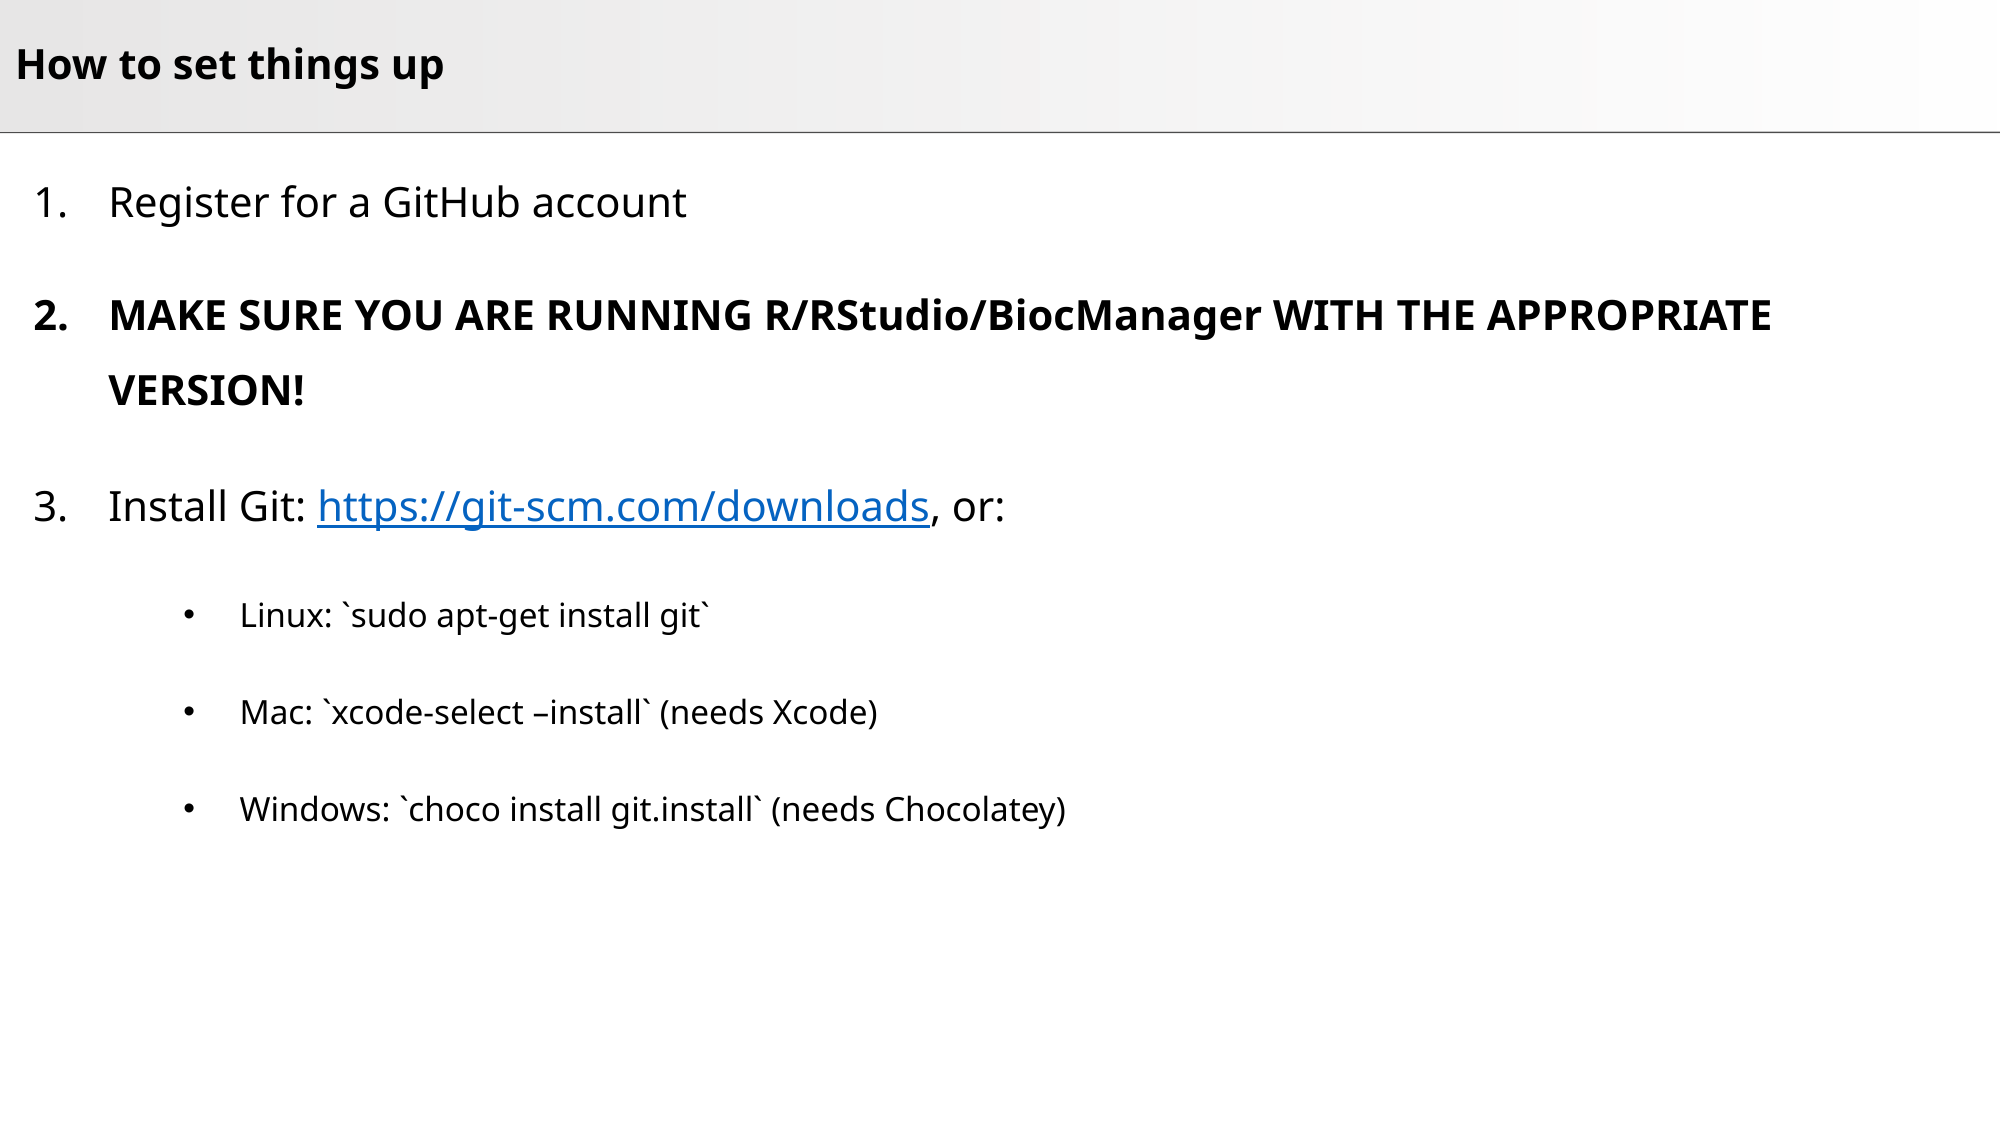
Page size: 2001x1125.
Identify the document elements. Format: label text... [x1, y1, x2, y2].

list Register for a GitHub account MAKE SURE YOU ARE RUNNING R/RStudio/BiocManager WITH THE APPROPRIATE VERSION! Install Git: https://git-scm.com/downloads, or: Linux: `sudo apt-get install git` Mac: `xcode-select –install` (needs Xcode) Windows: `choco install git.install` (needs Chocolatey) [18, 143, 1975, 1049]
title How to set things up [0, 0, 2000, 132]
